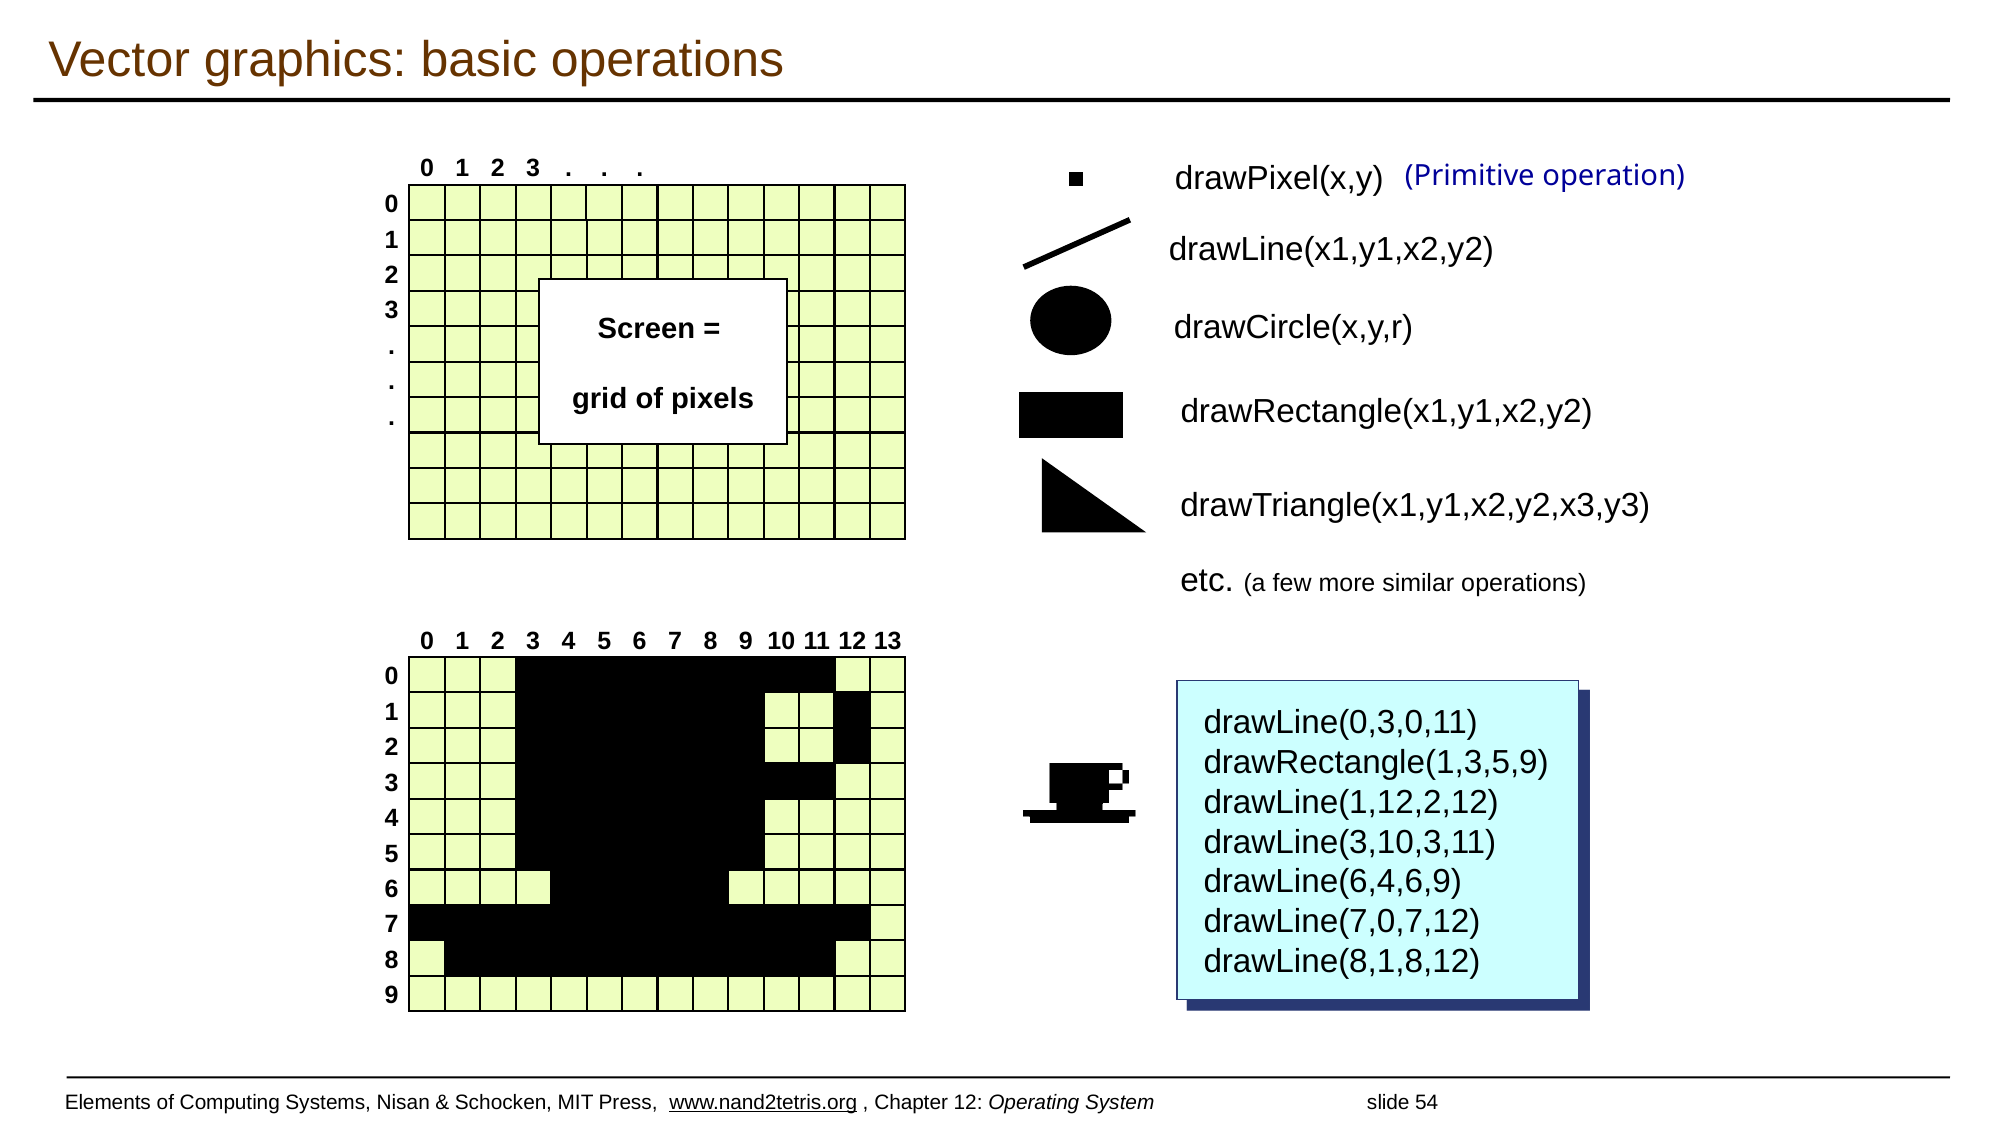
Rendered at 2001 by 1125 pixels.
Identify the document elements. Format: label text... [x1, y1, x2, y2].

text_box (Primitive operation) [1389, 148, 1750, 224]
text_box etc. (a few more similar operations) [1165, 556, 1674, 626]
text_box [1070, 172, 1083, 186]
title Vector graphics: basic operations [33, 12, 1950, 100]
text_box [1035, 303, 1497, 374]
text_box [1023, 219, 1592, 296]
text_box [373, 621, 906, 1012]
picture [1023, 763, 1142, 823]
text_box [1176, 680, 1627, 1000]
list drawPixel(x,y) [1159, 148, 1389, 218]
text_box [1046, 467, 1674, 551]
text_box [1023, 380, 1650, 457]
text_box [373, 148, 906, 540]
